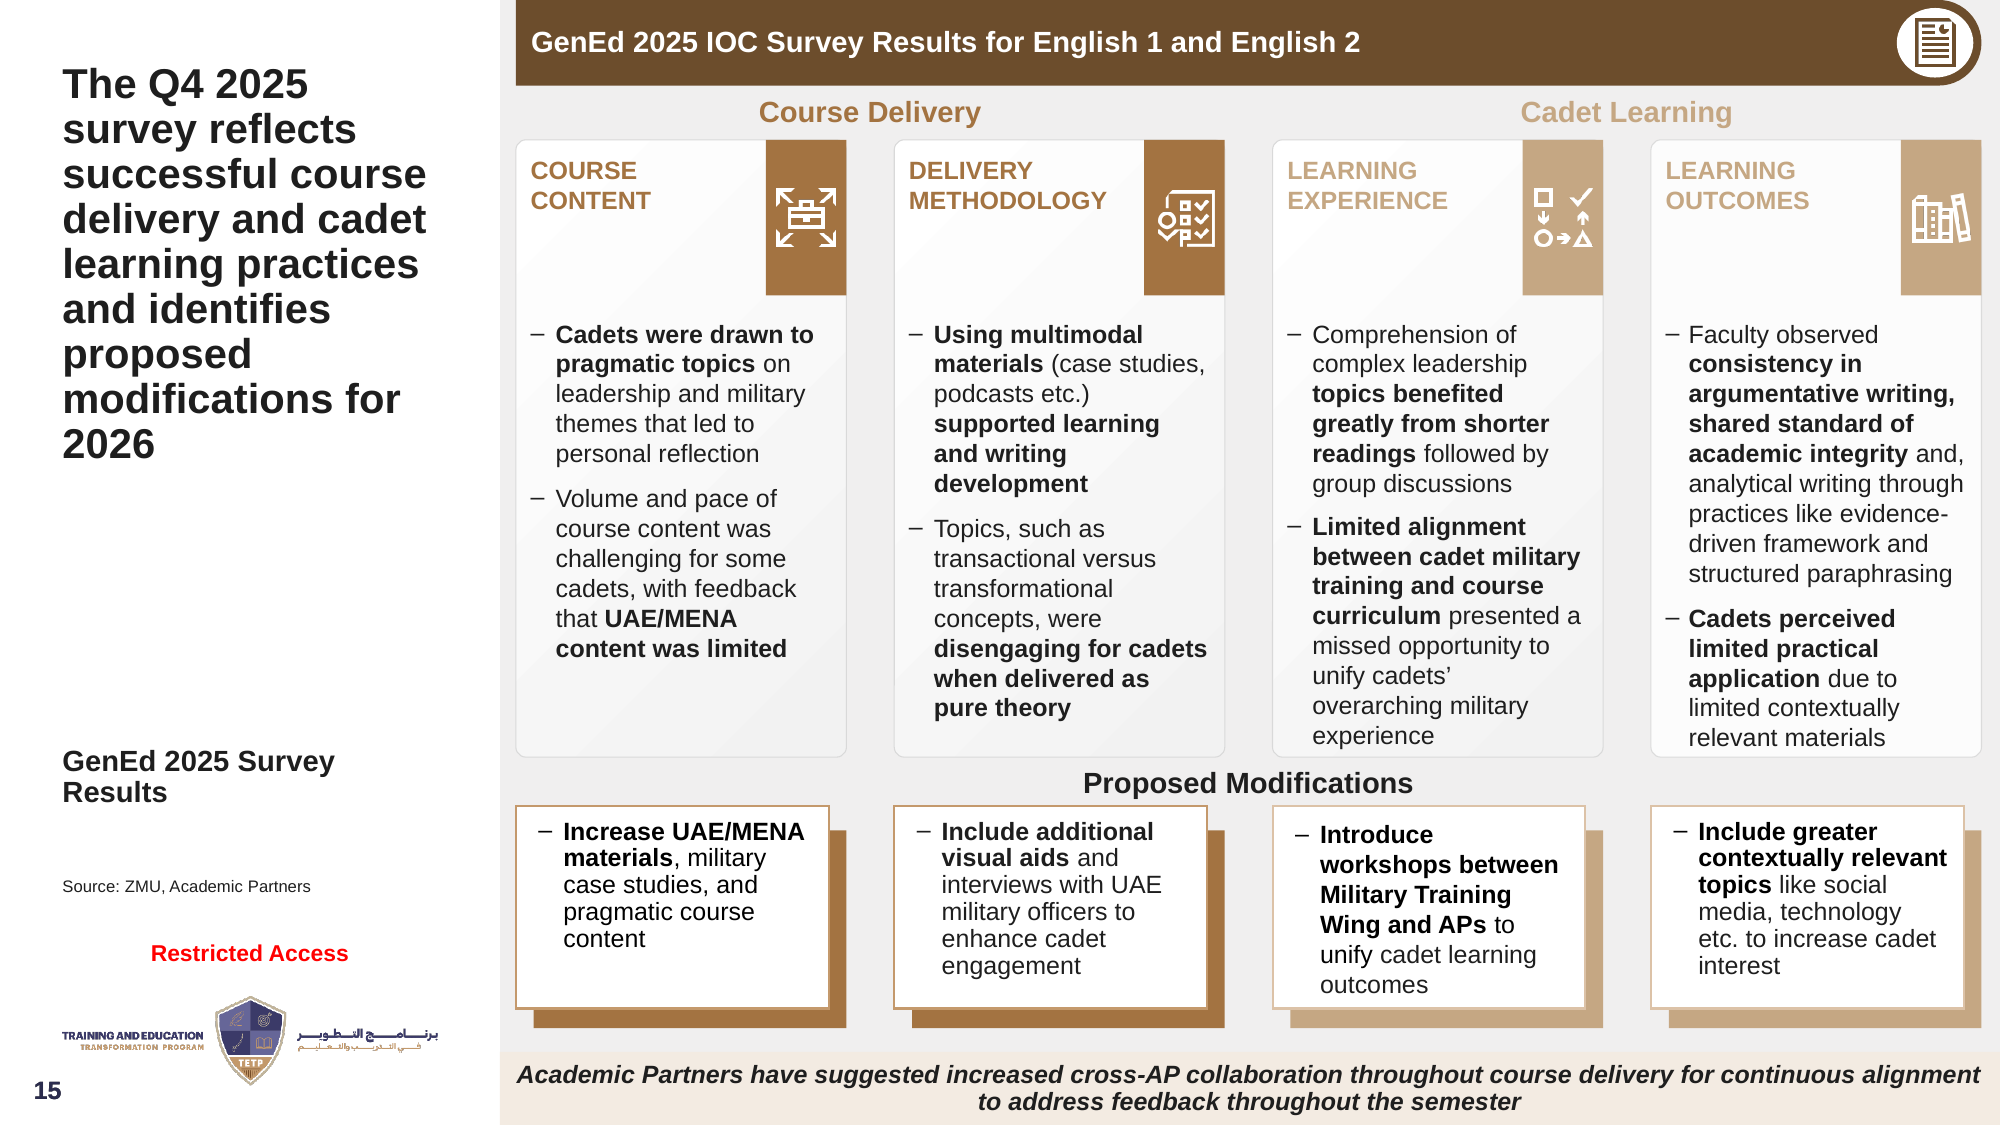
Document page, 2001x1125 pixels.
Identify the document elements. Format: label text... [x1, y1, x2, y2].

text_box Proposed Modifications [948, 756, 1549, 812]
text_box Cadet Learning [1453, 92, 1801, 134]
text_box Include greater contextually relevant topics like social media, technology etc. to increase cadet interest [1650, 806, 1964, 1009]
text_box LEARNING OUTCOMES Faculty observed consistency in argumentative writing, shared standard of academic integrity and, analytical writing through practices like evidence-driven framework and structured paraphrasing Cadets perceived limited practical application due to limited contextually relevant materials [1649, 138, 1983, 759]
text_box DELIVERY METHODOLOGY Using multimodal materials (case studies, podcasts etc.) supported learning and writing development Topics, such as transactional versus transformational concepts, were disengaging for cadets when delivered as pure theory [893, 138, 1226, 759]
text_box COURSE CONTENT Cadets were drawn to pragmatic topics on leadership and military themes that led to personal reflection Volume and pace of course content was challenging for some cadets, with feedback that UAE/MENA content was limited [514, 138, 848, 759]
text_box Academic Partners have suggested increased cross-AP collaboration throughout course delivery for continuous alignment to address feedback throughout the semester [499, 1051, 2000, 1125]
text_box [533, 830, 847, 1029]
text_box Course Delivery [697, 92, 1044, 134]
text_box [1522, 139, 1604, 296]
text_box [1144, 139, 1225, 296]
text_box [1900, 139, 1982, 296]
text_box Include additional visual aids and interviews with UAE military officers to enhance cadet engagement [894, 806, 1207, 1009]
list GenEd 2025 Survey Results [62, 745, 438, 868]
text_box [765, 139, 847, 296]
text_box Increase UAE/MENA materials, military case studies, and pragmatic course content [515, 806, 829, 1009]
text_box [912, 830, 1225, 1029]
text_box [1668, 830, 1982, 1029]
text_box Introduce workshops between Military Training Wing and APs to unify cadet learning outcomes [1272, 806, 1586, 1009]
list Source: ZMU, Academic Partners [62, 868, 438, 897]
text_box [515, 0, 1982, 86]
title The Q4 2025 survey reflects successful course delivery and cadet learning practices and identifies proposed modifications for 2026 [62, 62, 438, 426]
picture [62, 996, 438, 1086]
text_box [1290, 830, 1604, 1029]
text_box LEARNING EXPERIENCE Comprehension of complex leadership topics benefited greatly from shorter readings followed by group discussions Limited alignment between cadet military training and course curriculum presented a missed opportunity to unify cadets’ overarching military experience [1271, 138, 1605, 759]
